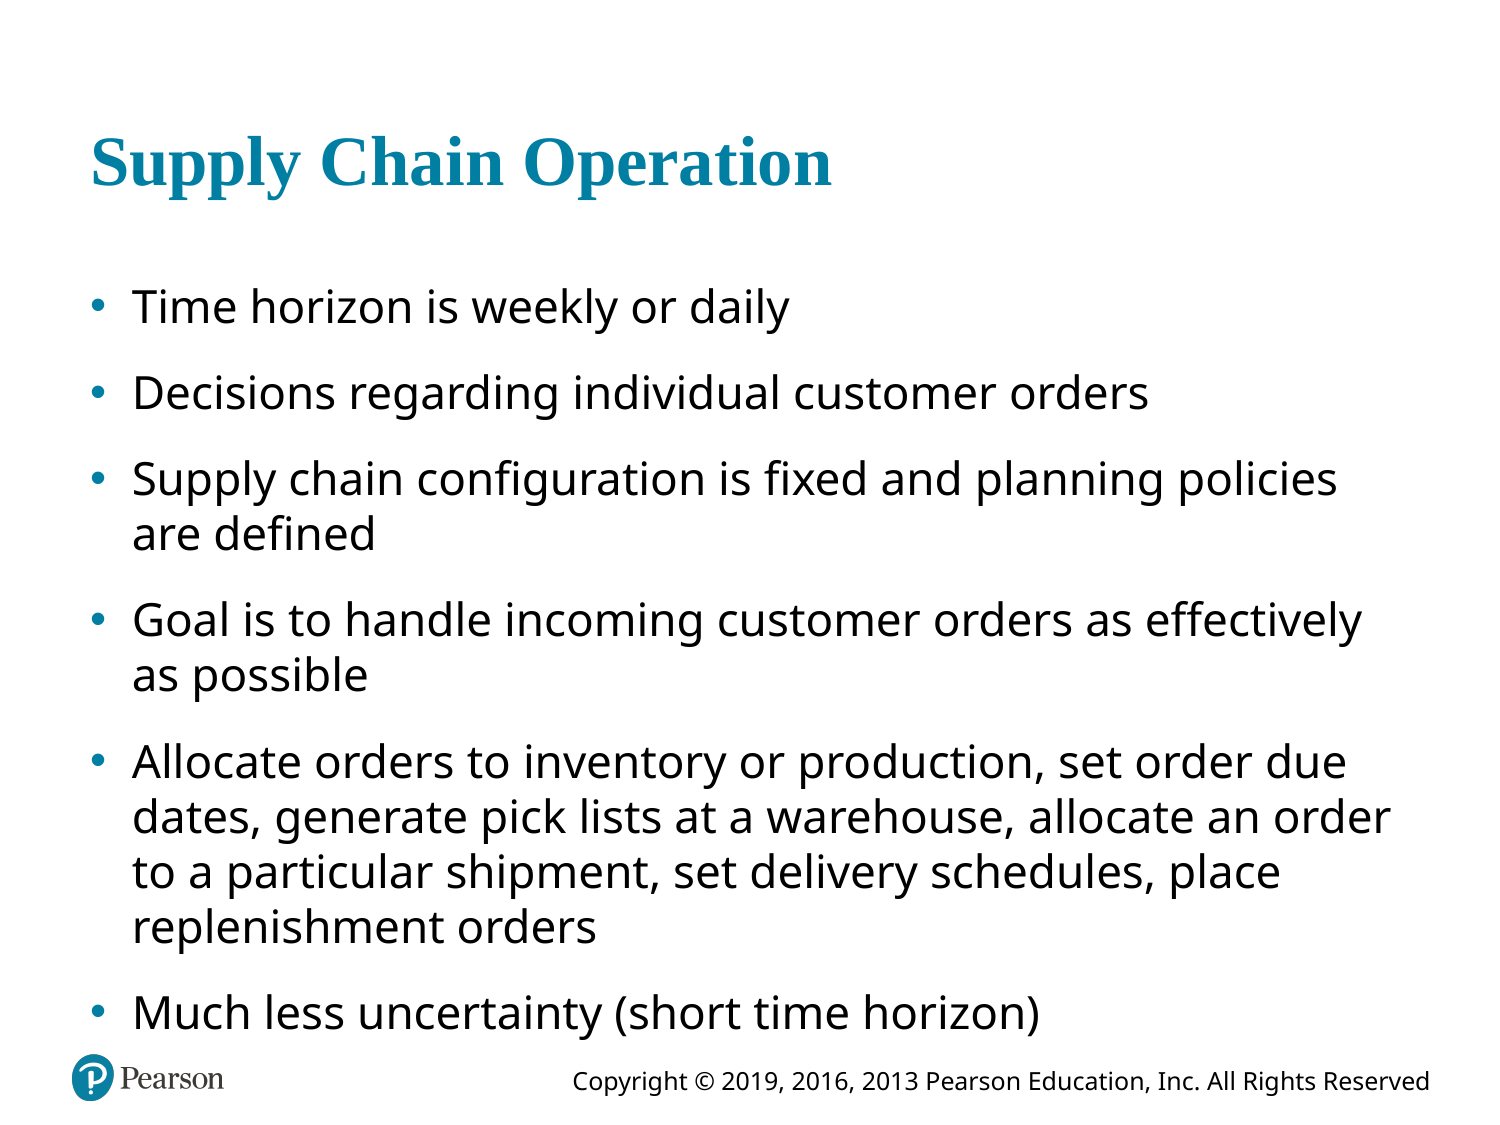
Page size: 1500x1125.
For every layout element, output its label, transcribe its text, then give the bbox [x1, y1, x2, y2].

list Time horizon is weekly or daily Decisions regarding individual customer orders Supply chain configuration is fixed and planning policies are defined Goal is to handle incoming customer orders as effectively as possible Allocate orders to inventory or production, set order due dates, generate pick lists at a warehouse, allocate an order to a particular shipment, set delivery schedules, place replenishment orders Much less uncertainty (short time horizon) [75, 262, 1425, 1054]
picture [80, 1063, 106, 1088]
title Supply Chain Operation [75, 0, 1425, 216]
picture [72, 1054, 88, 1070]
picture [98, 1054, 224, 1101]
picture [72, 1087, 83, 1101]
